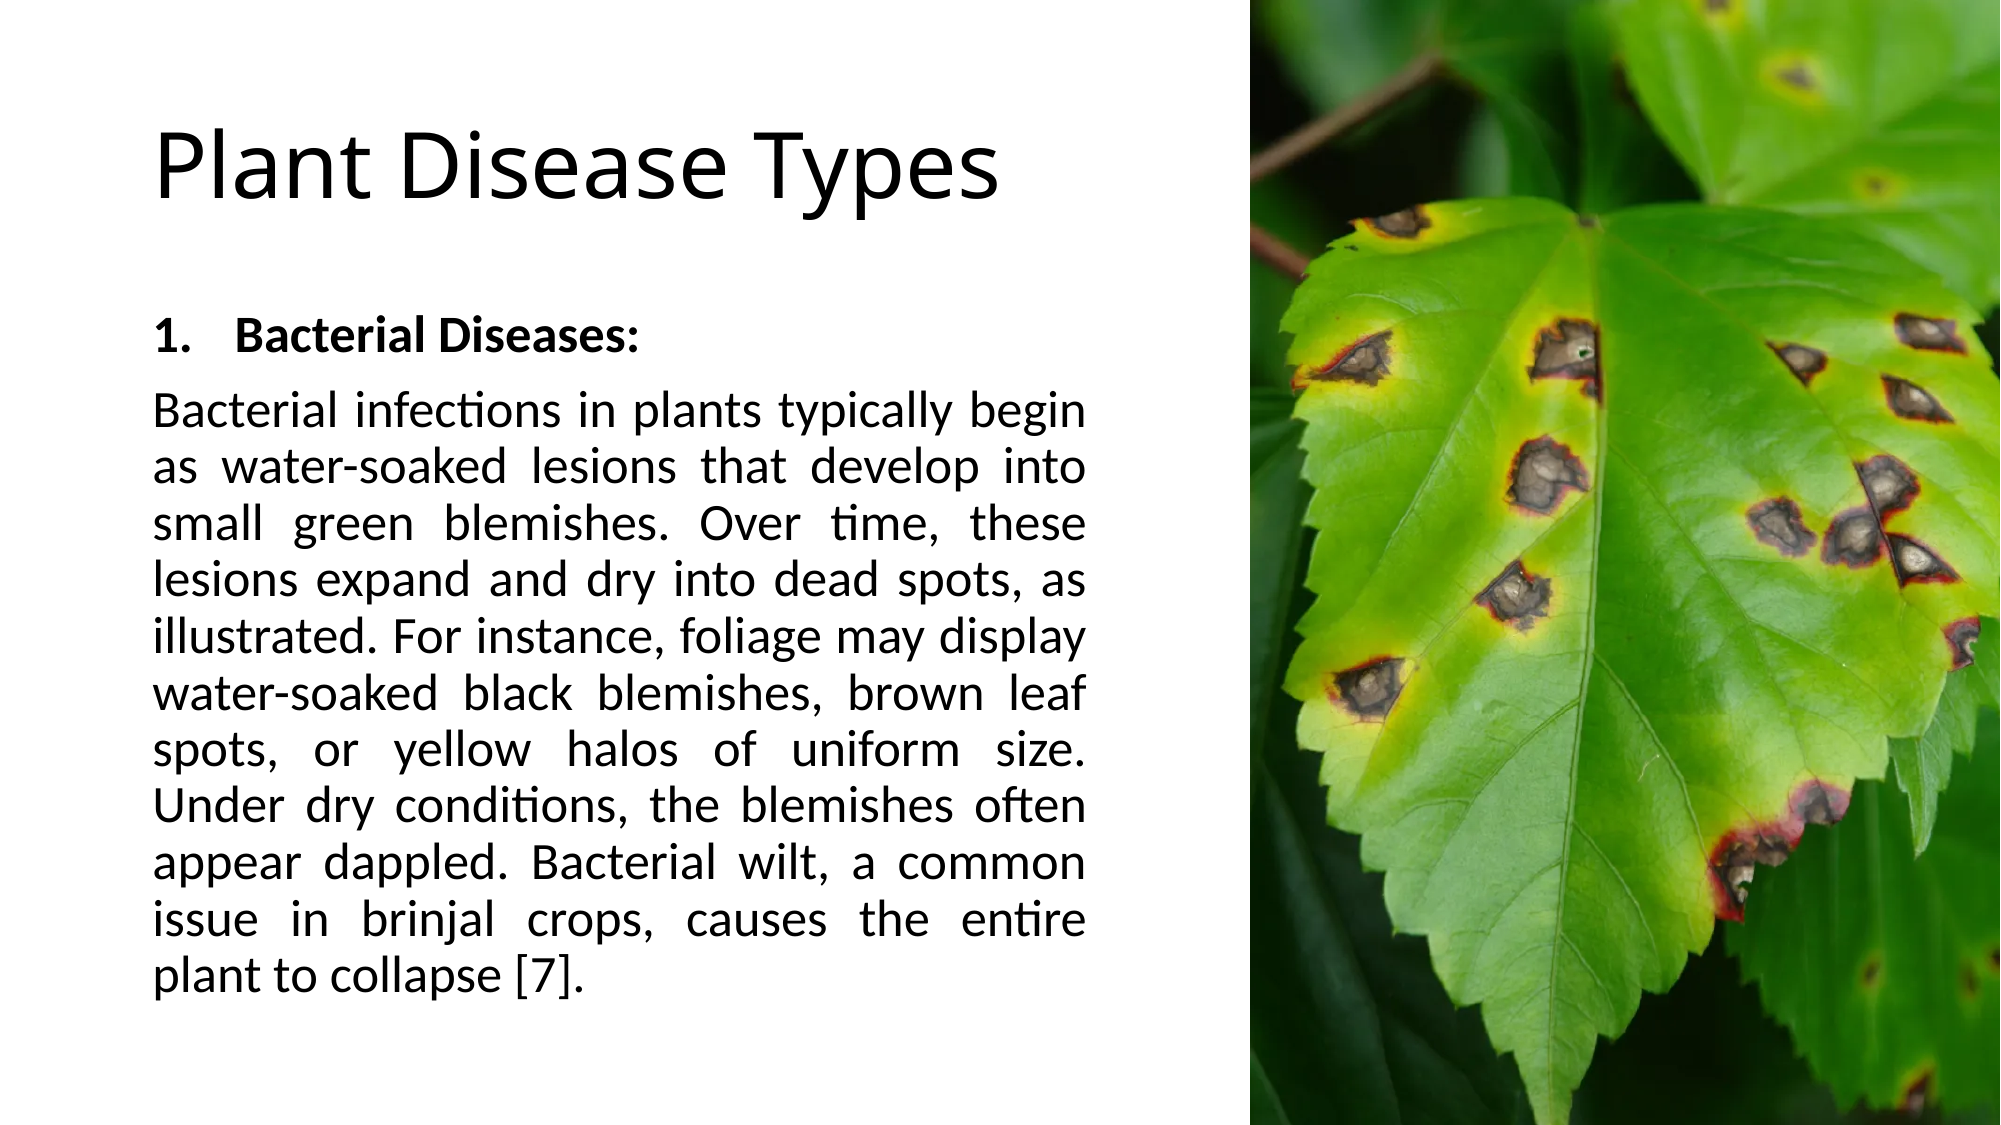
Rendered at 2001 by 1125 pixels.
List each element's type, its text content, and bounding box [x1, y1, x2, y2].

picture [1249, 0, 2000, 1125]
title Plant Disease Types [137, 59, 1249, 278]
list Bacterial Diseases: Bacterial infections in plants typically begin as water-soaked lesions that develop into small green blemishes. Over time, these lesions expand and dry into dead spots, as illustrated. For instance, foliage may display water-soaked black blemishes, brown leaf spots, or yellow halos of uniform size. Under dry conditions, the blemishes often appear dappled. Bacterial wilt, a common issue in brinjal crops, causes the entire plant to collapse [7]. [137, 299, 1103, 1014]
